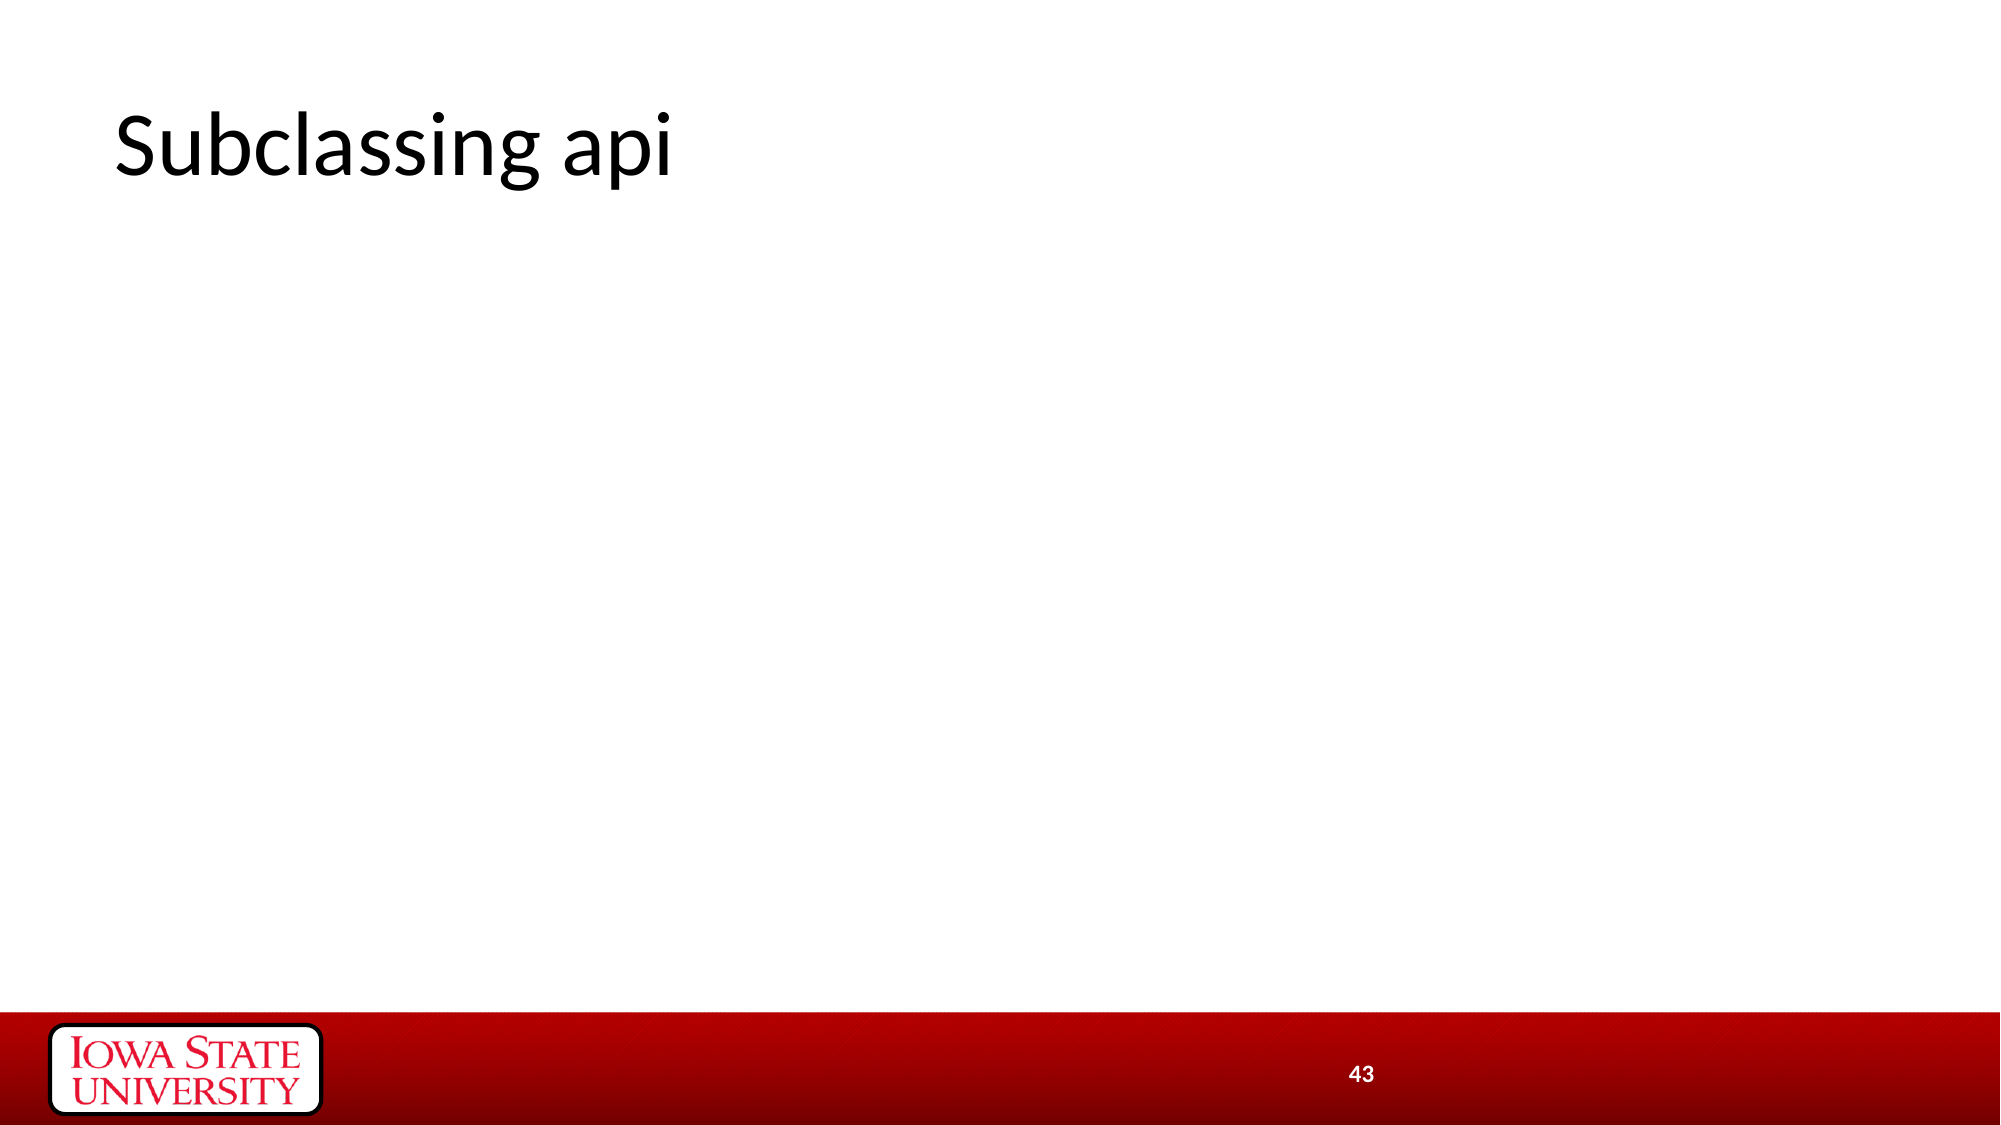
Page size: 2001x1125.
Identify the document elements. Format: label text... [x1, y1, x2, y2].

title Subclassing api [99, 45, 1900, 233]
picture [71, 1035, 300, 1105]
slide_number 43 [1128, 1042, 1595, 1103]
